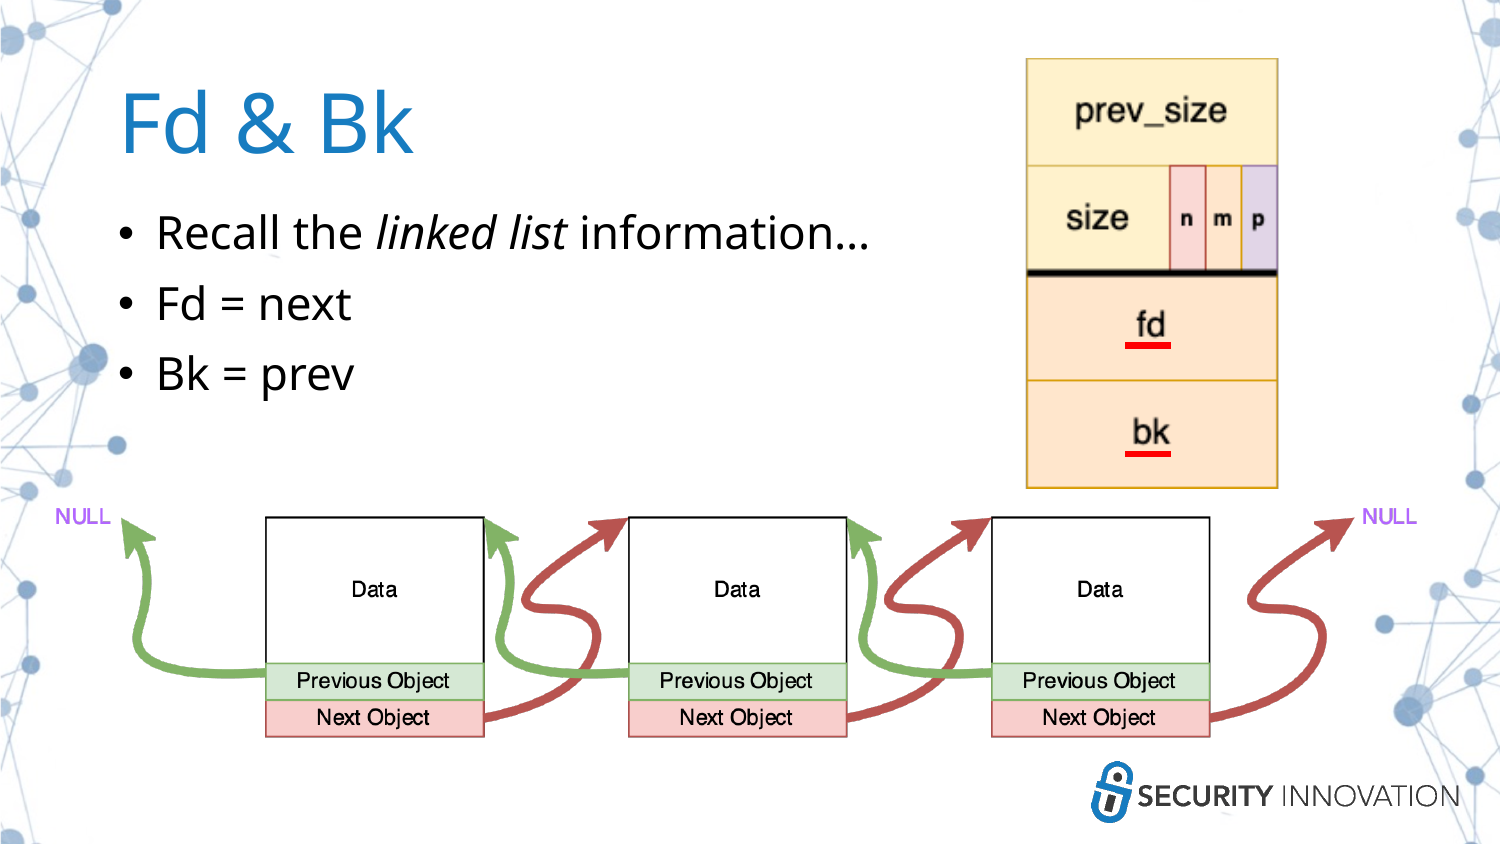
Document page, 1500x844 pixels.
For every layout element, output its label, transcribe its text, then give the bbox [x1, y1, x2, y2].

picture [1023, 58, 1282, 489]
picture [1, 1, 1500, 844]
title Fd & Bk [103, 44, 1397, 202]
list Recall the linked list information… Fd = next Bk = prev [103, 202, 1397, 498]
